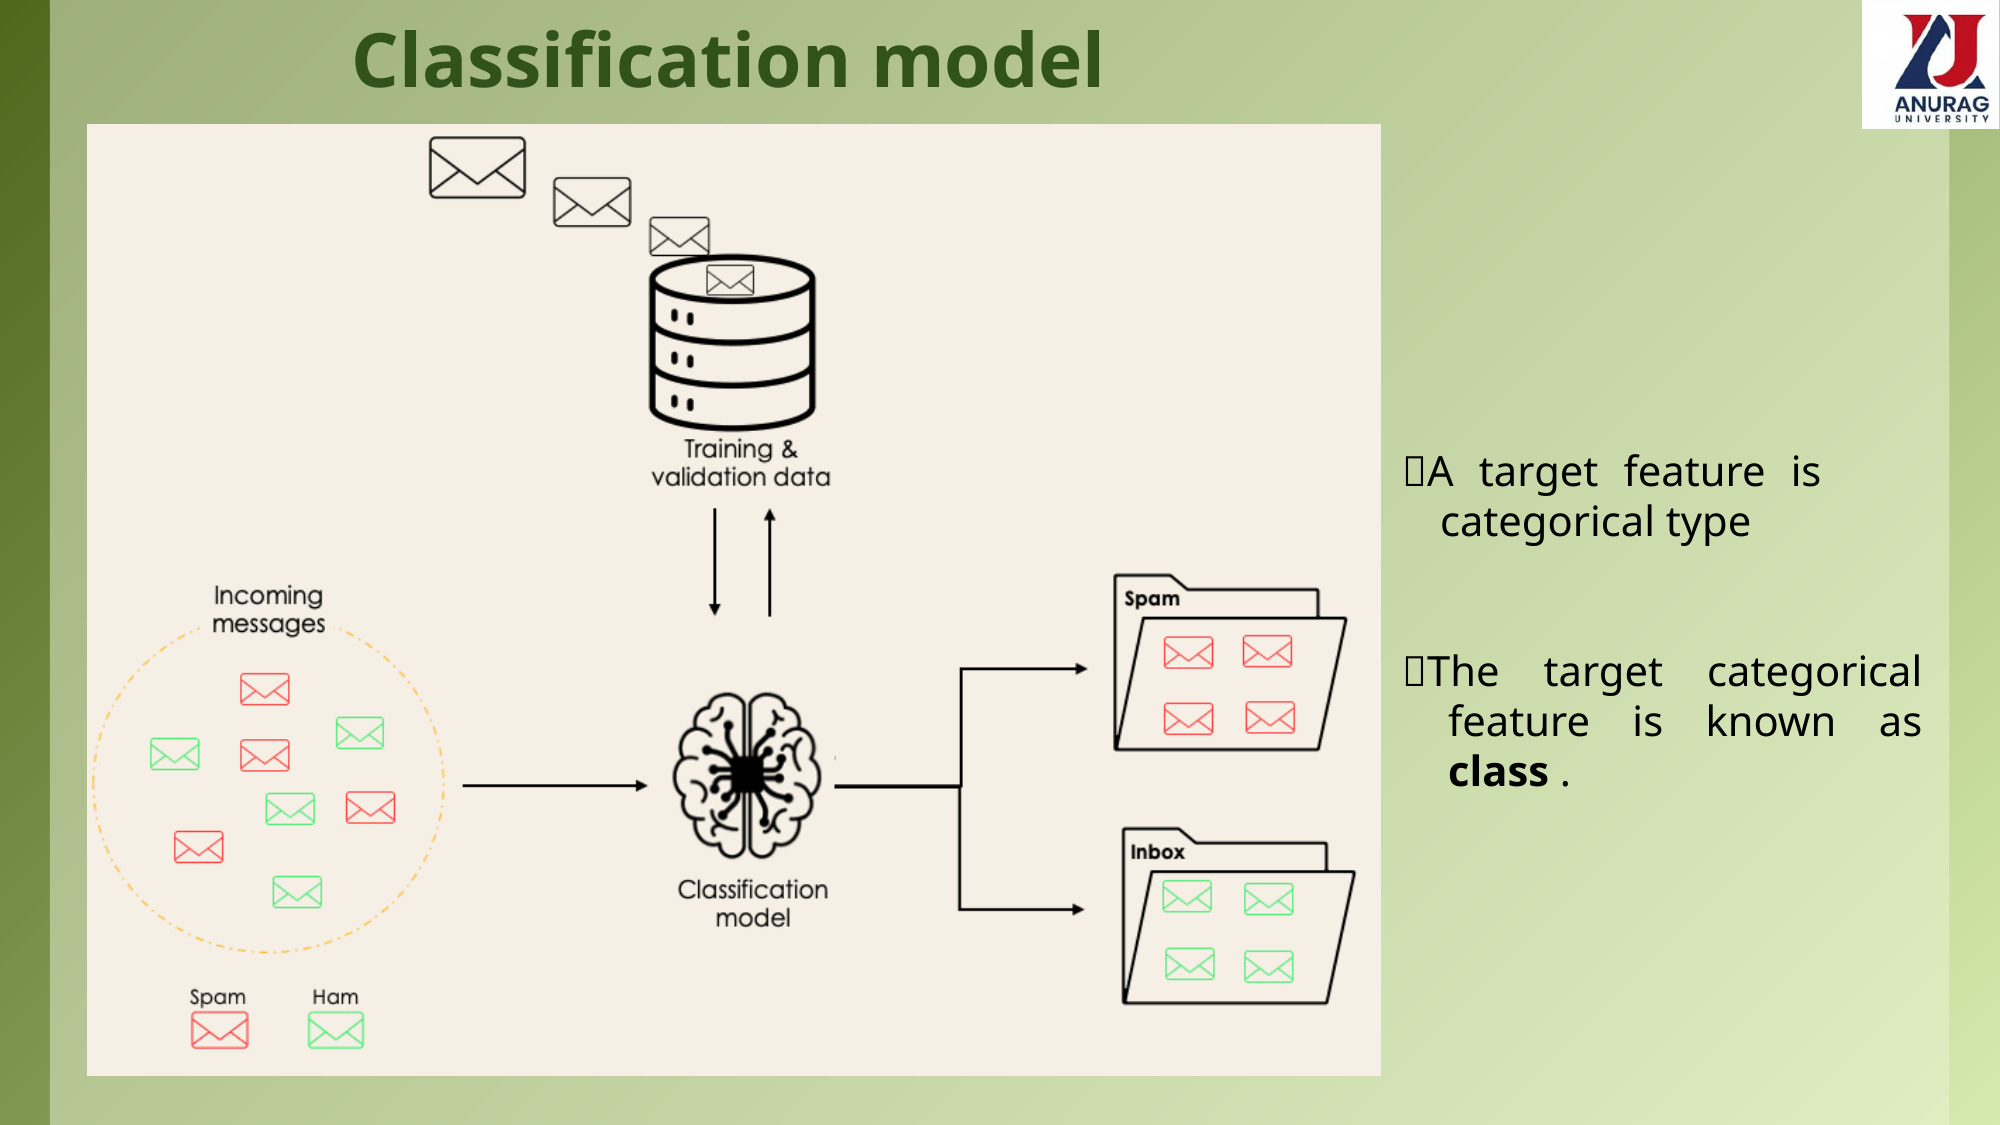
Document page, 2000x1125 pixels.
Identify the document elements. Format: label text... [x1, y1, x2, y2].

picture [1862, 0, 2000, 129]
title Classification model [183, 12, 1275, 113]
text_box A target feature is categorical type The target categorical feature is known as class . [1387, 437, 1938, 803]
picture [87, 124, 1381, 1077]
